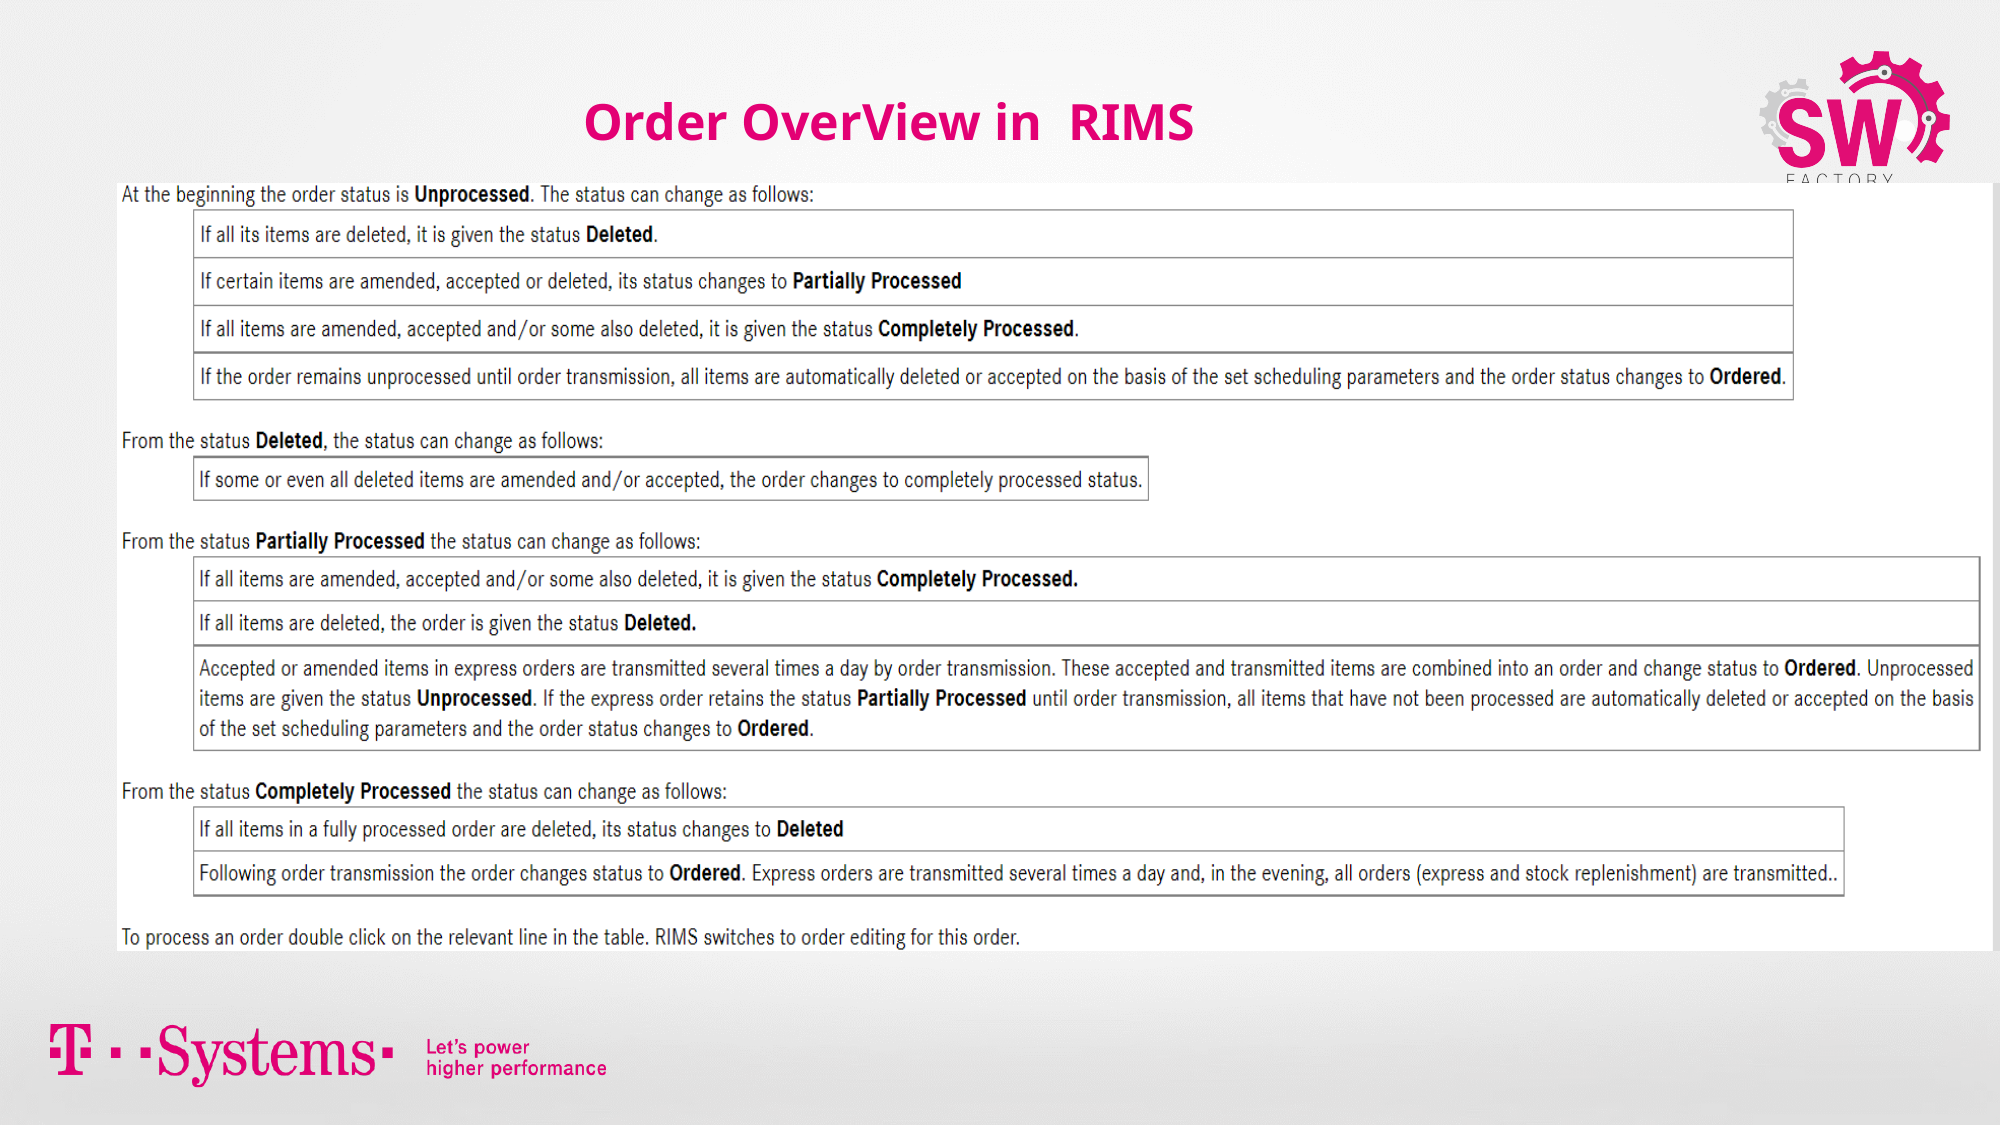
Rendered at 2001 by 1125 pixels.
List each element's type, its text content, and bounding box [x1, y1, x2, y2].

text_box Order OverView in RIMS [266, 86, 1551, 162]
picture [117, 51, 2000, 951]
picture [50, 1024, 606, 1088]
